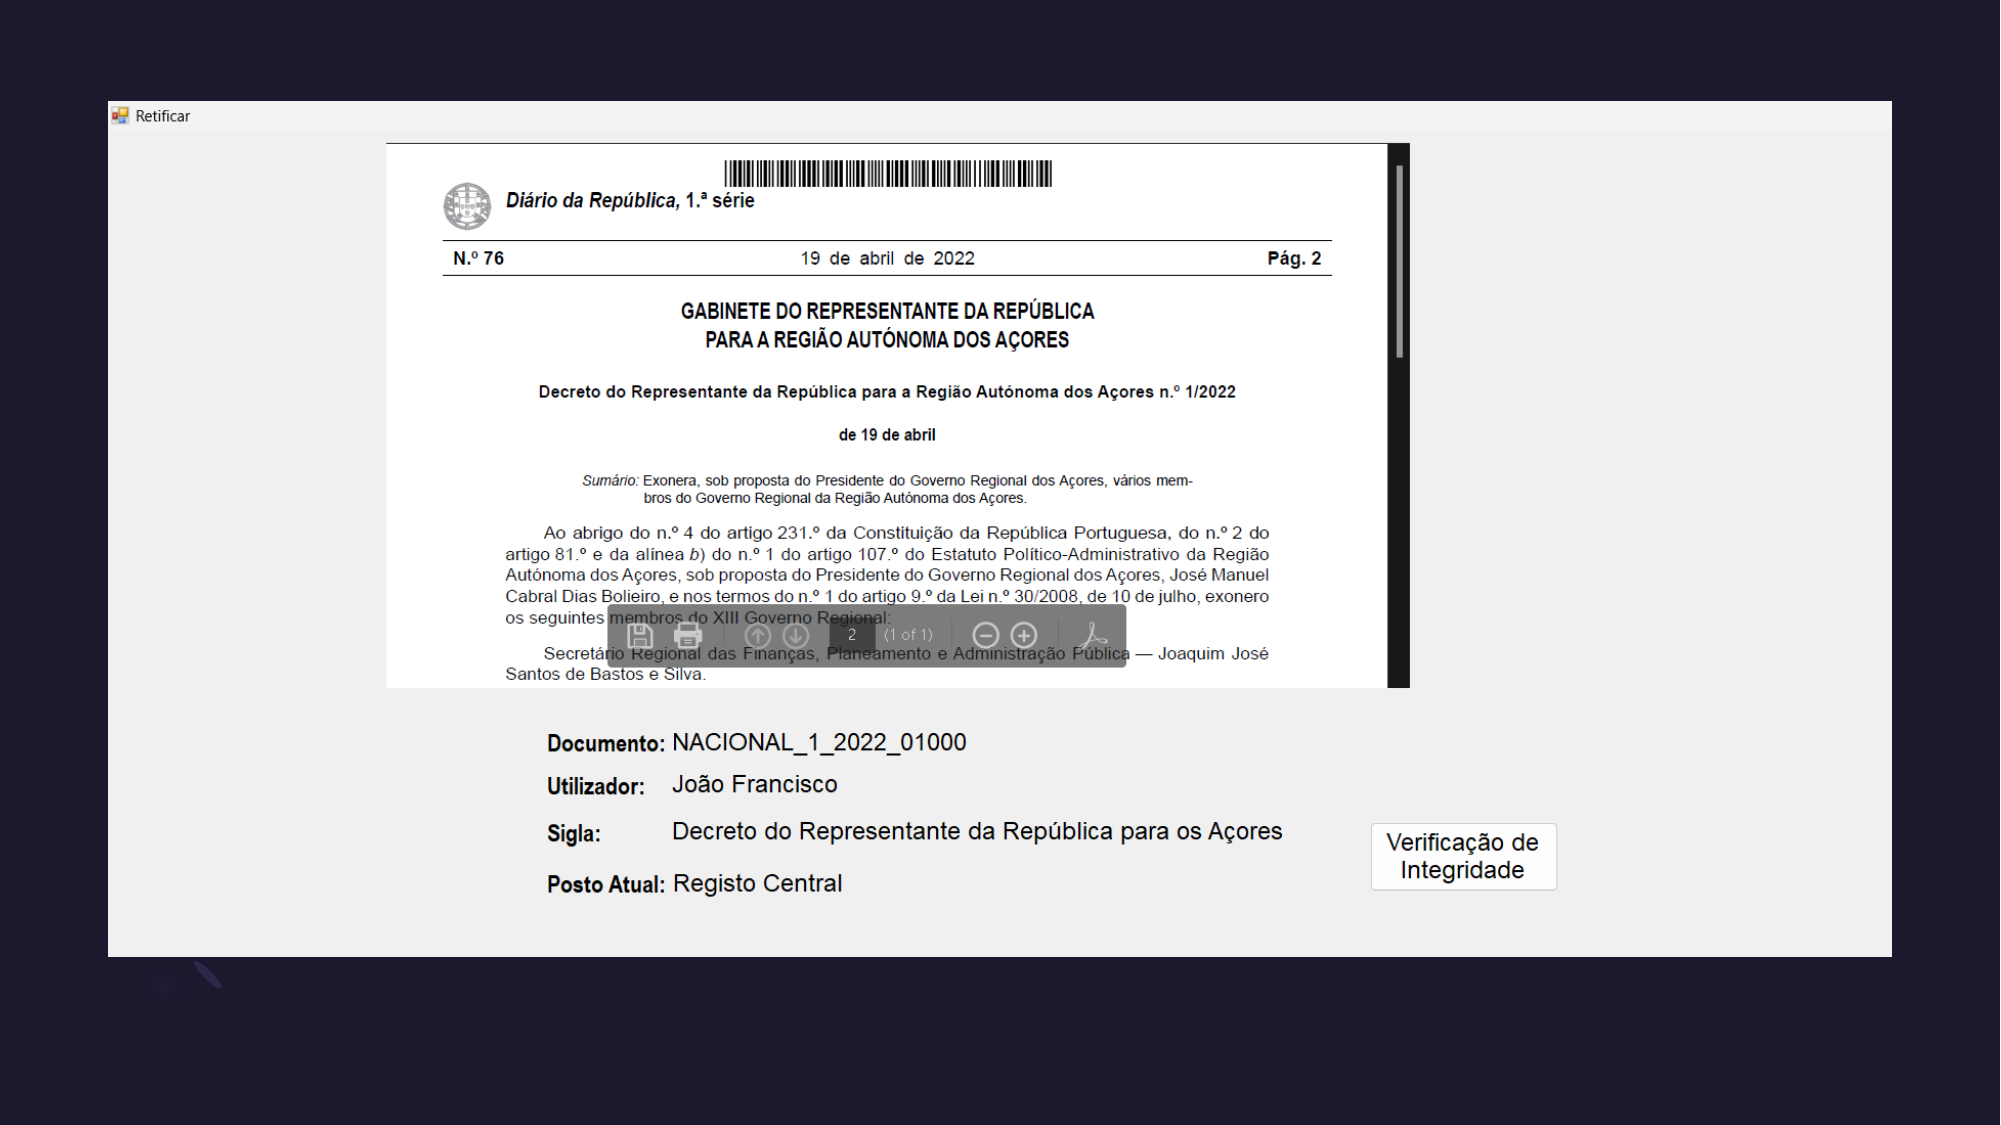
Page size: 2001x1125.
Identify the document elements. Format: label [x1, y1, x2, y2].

picture [108, 101, 1892, 957]
